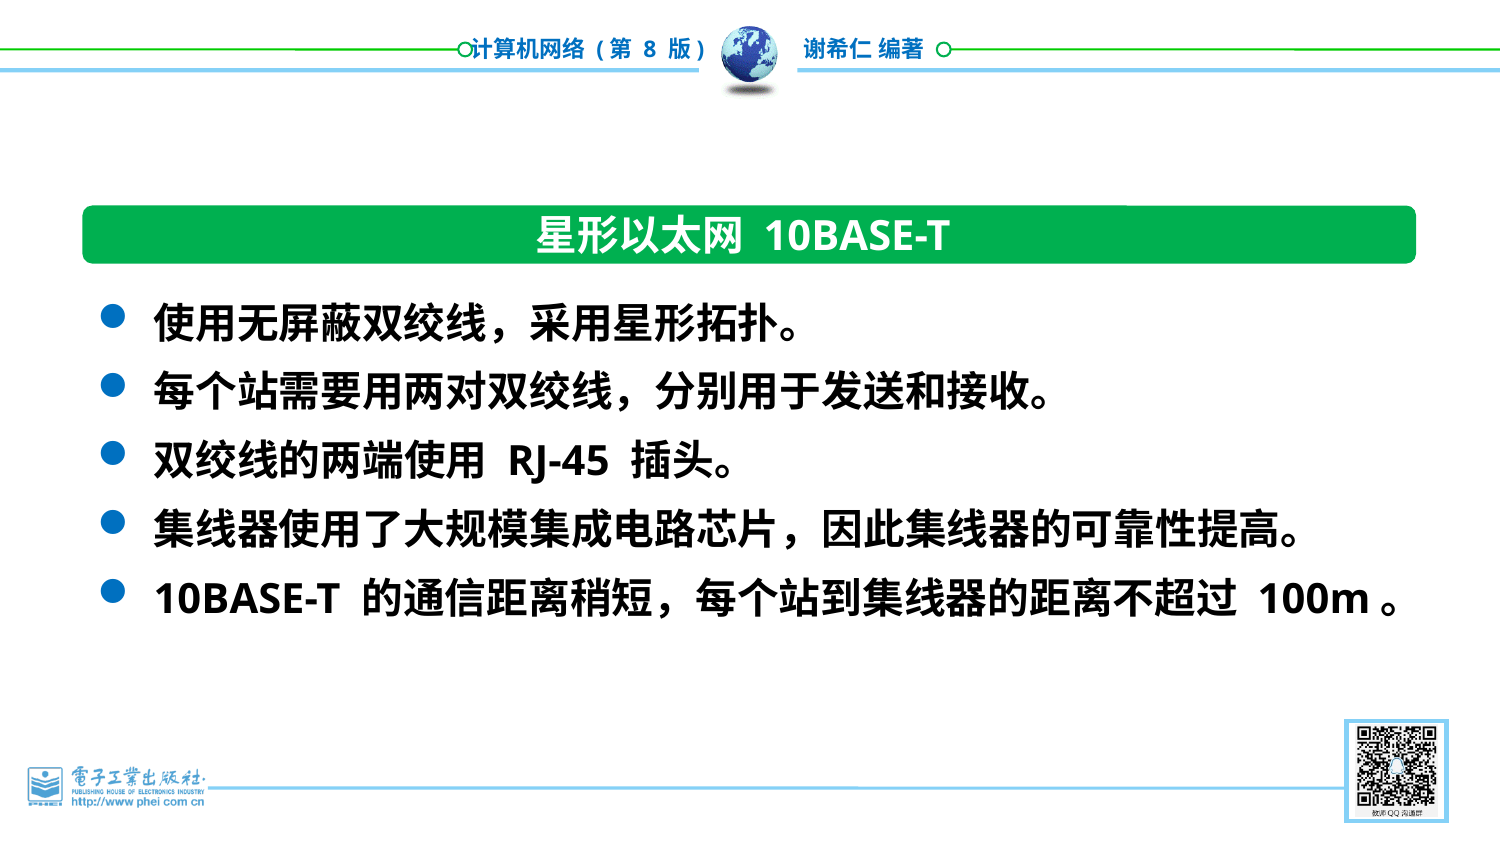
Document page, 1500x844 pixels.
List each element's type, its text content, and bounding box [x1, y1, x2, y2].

text_box 使用无屏蔽双绞线，采用星形拓扑。 每个站需要用两对双绞线，分别用于发送和接收。 双绞线的两端使用 RJ-45 插头。 集线器使用了大规模集成电路芯片，因此集线器的可靠性提高。 10BASE-T 的通信距离稍短，每个站到集线器的距离不超过 100m。 [82, 270, 1438, 629]
picture [1355, 724, 1438, 817]
picture [719, 24, 779, 100]
text_box 星形以太网 10BASE-T [520, 201, 966, 267]
text_box [82, 205, 520, 264]
picture [23, 764, 208, 809]
text_box [966, 205, 1417, 264]
